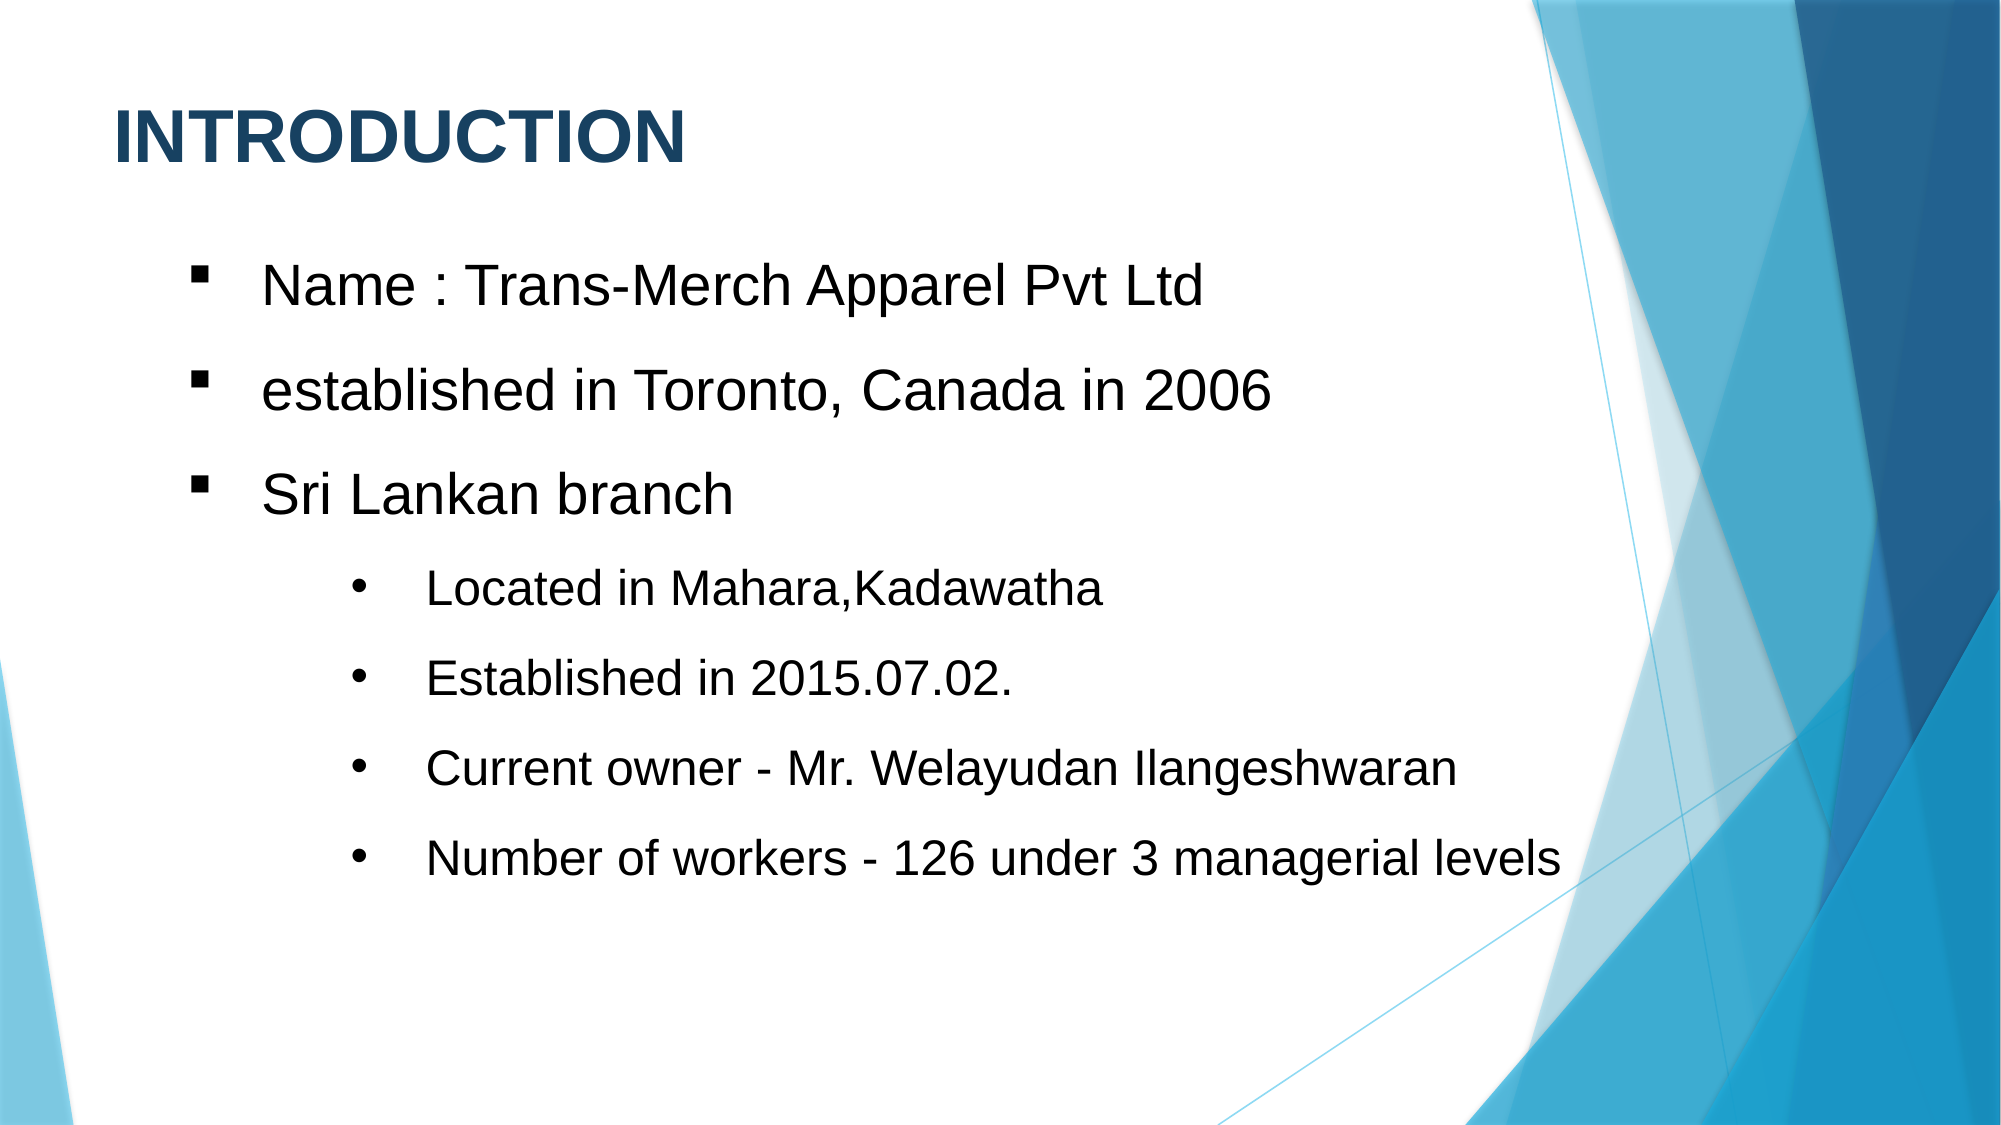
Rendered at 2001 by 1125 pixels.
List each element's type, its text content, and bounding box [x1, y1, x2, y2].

text_box Name : Trans-Merch Apparel Pvt Ltd established in Toronto, Canada in 2006 Sri Lankan branch [171, 204, 1428, 534]
text_box INTRODUCTION [98, 79, 743, 230]
text_box Located in Mahara,Kadawatha Established in 2015.07.02. Current owner - Mr. Welayudan Ilangeshwaran Number of workers - 126 under 3 managerial levels [335, 518, 1639, 893]
